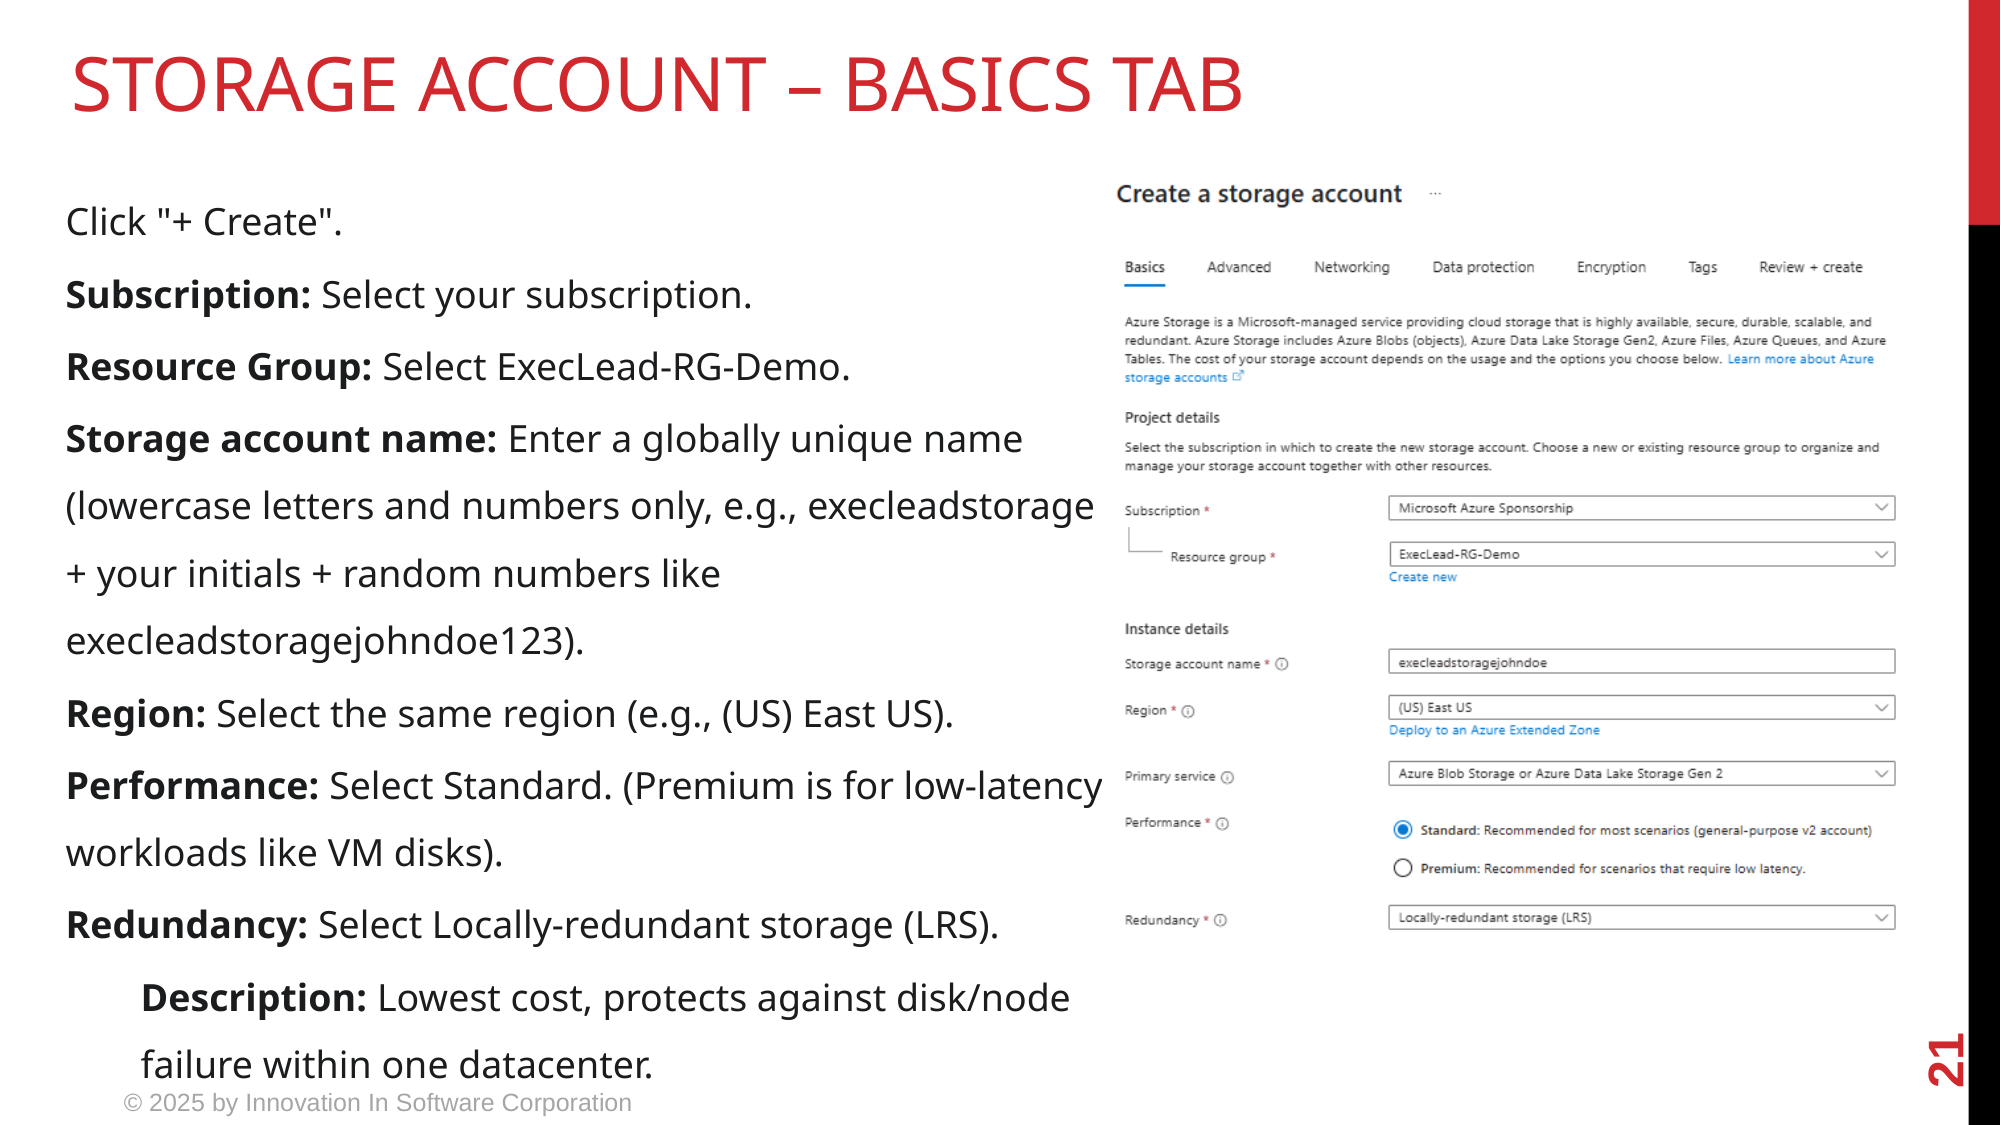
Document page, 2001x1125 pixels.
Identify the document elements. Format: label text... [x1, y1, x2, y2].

text_box Click "+ Create". Subscription: Select your subscription. Resource Group: Select ExecLead-RG-Demo. Storage account name: Enter a globally unique name (lowercase letters and numbers only, e.g., execleadstorage + your initials + random numbers like execleadstoragejohndoe123). Region: Select the same region (e.g., (US) East US). Performance: Select Standard. (Premium is for low-latency workloads like VM disks). Redundancy: Select Locally-redundant storage (LRS). Description: Lowest cost, protects against disk/node failure within one datacenter. [50, 168, 1131, 1094]
picture [1102, 168, 1950, 967]
slide_number 21 [1903, 887, 1984, 1104]
title Storage account – basics tab [69, 0, 2000, 127]
footer © 2025 by Innovation In Software Corporation [7, 1078, 758, 1125]
